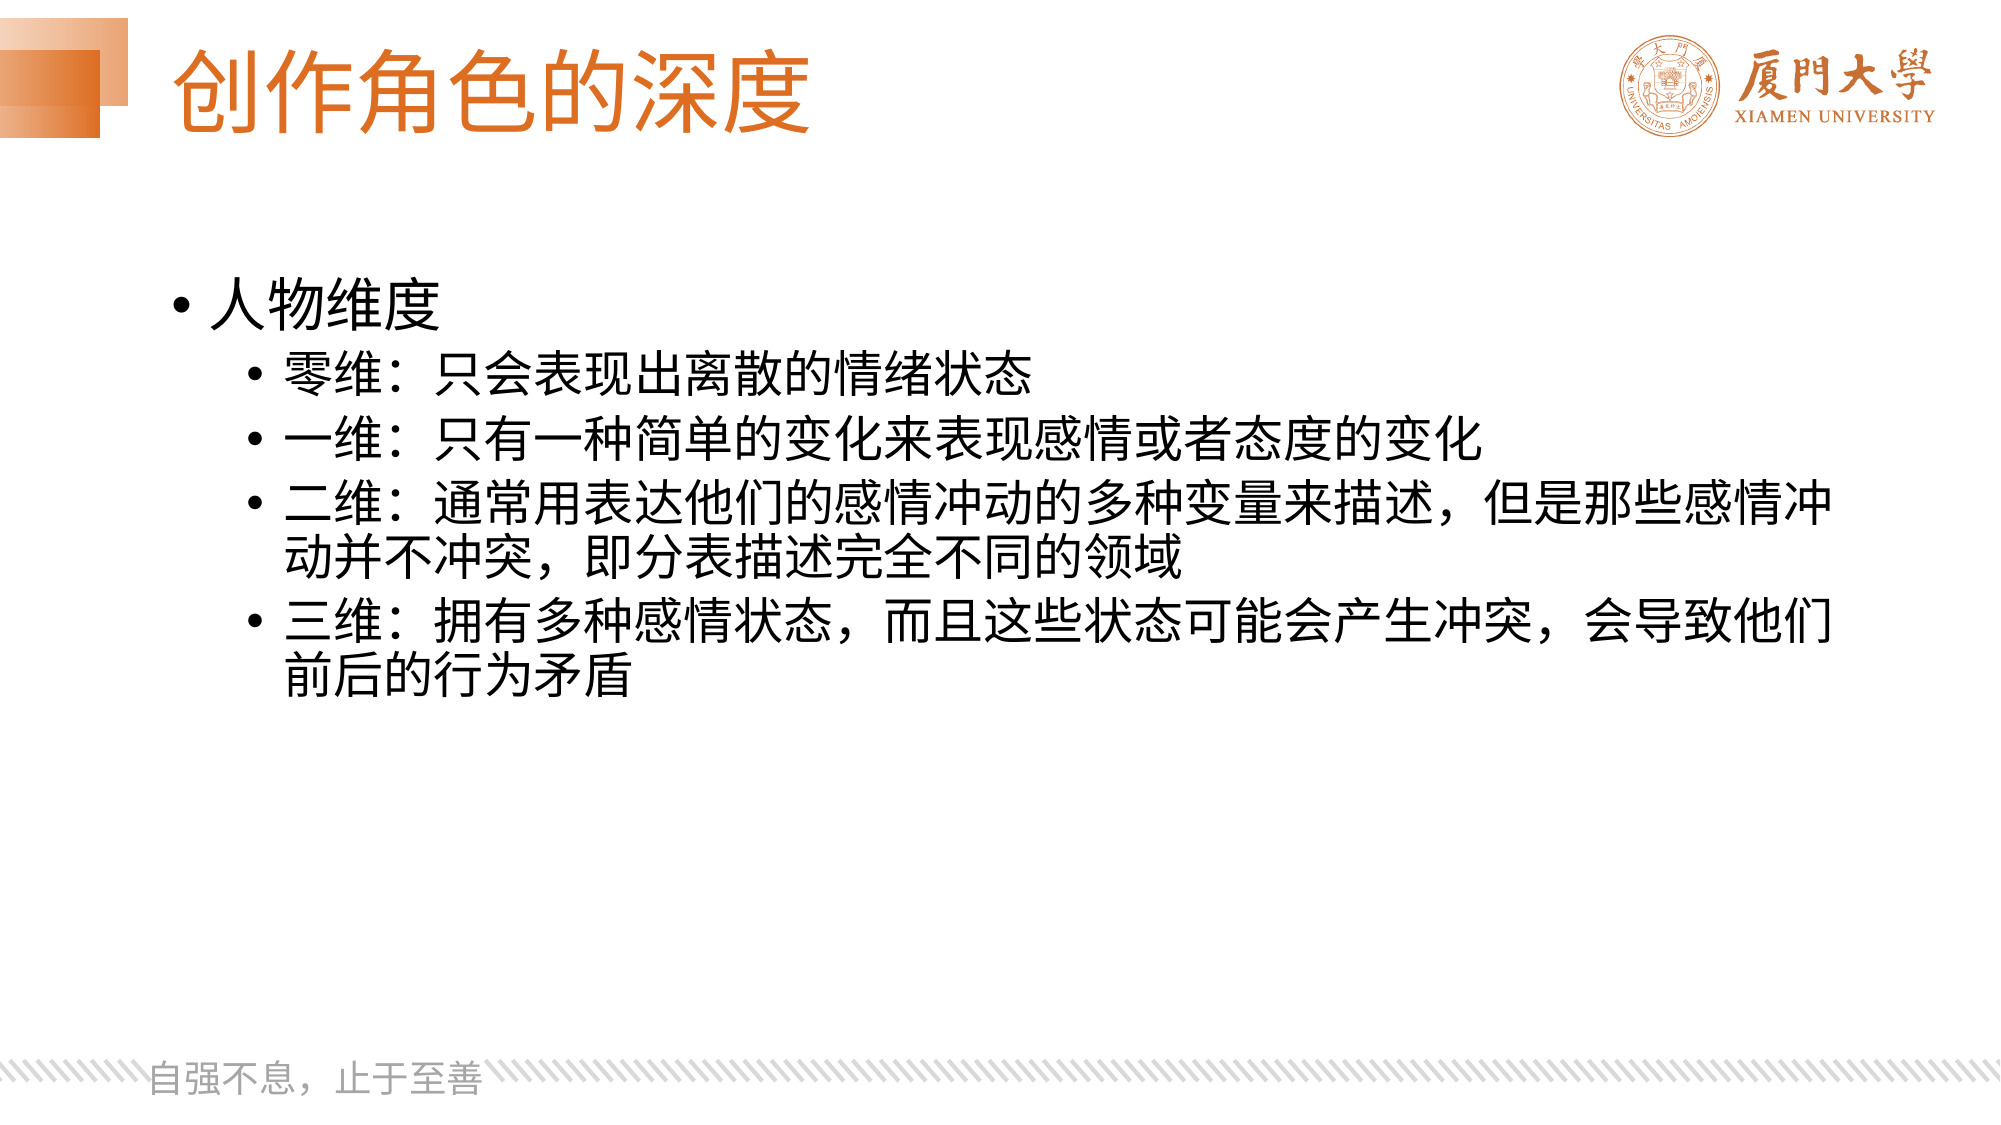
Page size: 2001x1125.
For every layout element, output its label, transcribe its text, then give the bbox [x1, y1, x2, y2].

title 创作角色的深度 [156, 16, 1882, 177]
list 人物维度 零维：只会表现出离散的情绪状态 一维：只有一种简单的变化来表现感情或者态度的变化 二维：通常用表达他们的感情冲动的多种变量来描述，但是那些感情冲动并不冲突，即分表描述完全不同的领域 三维：拥有多种感情状态，而且这些状态可能会产生冲突，会导致他们前后的行为矛盾 [156, 268, 1882, 996]
